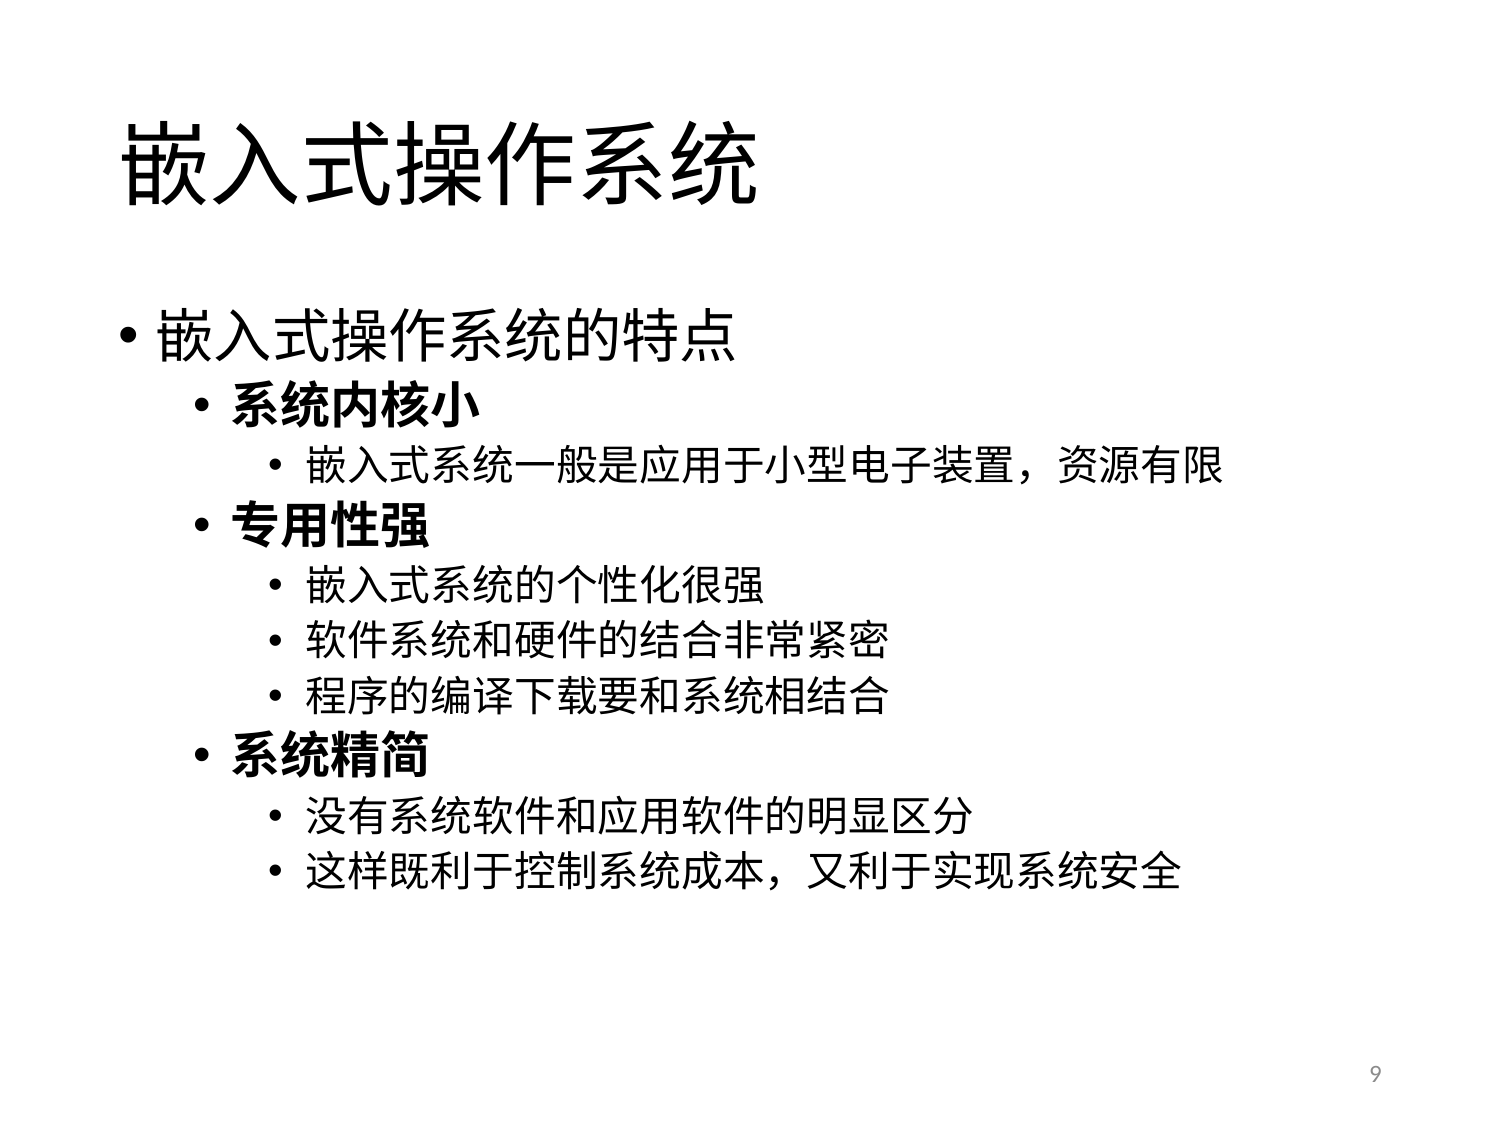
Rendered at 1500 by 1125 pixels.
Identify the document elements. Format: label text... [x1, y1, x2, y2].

list 嵌入式操作系统的特点 系统内核小 嵌入式系统一般是应用于小型电子装置，资源有限 专用性强 嵌入式系统的个性化很强 软件系统和硬件的结合非常紧密 程序的编译下载要和系统相结合 系统精简 没有系统软件和应用软件的明显区分 这样既利于控制系统成本，又利于实现系统安全 [103, 299, 1397, 1014]
title 嵌入式操作系统 [103, 59, 1397, 278]
slide_number 9 [1059, 1042, 1397, 1103]
